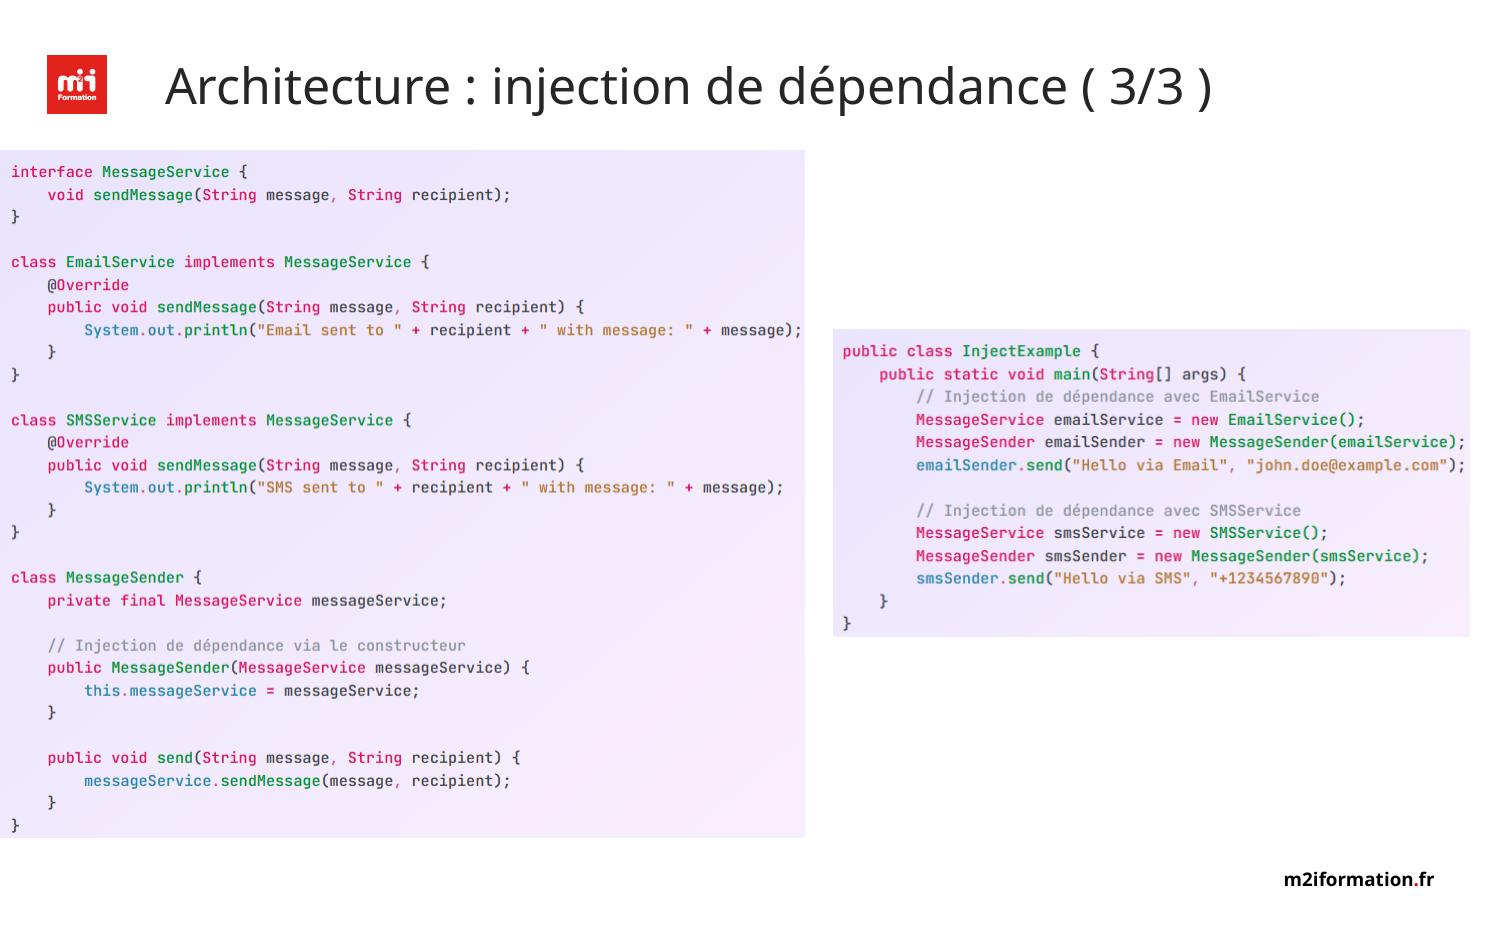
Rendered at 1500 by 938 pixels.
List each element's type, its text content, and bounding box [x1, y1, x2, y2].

picture [833, 328, 1470, 637]
picture [47, 55, 107, 114]
picture [0, 150, 806, 838]
title Architecture : injection de dépendance ( 3/3 ) [150, 45, 1451, 124]
